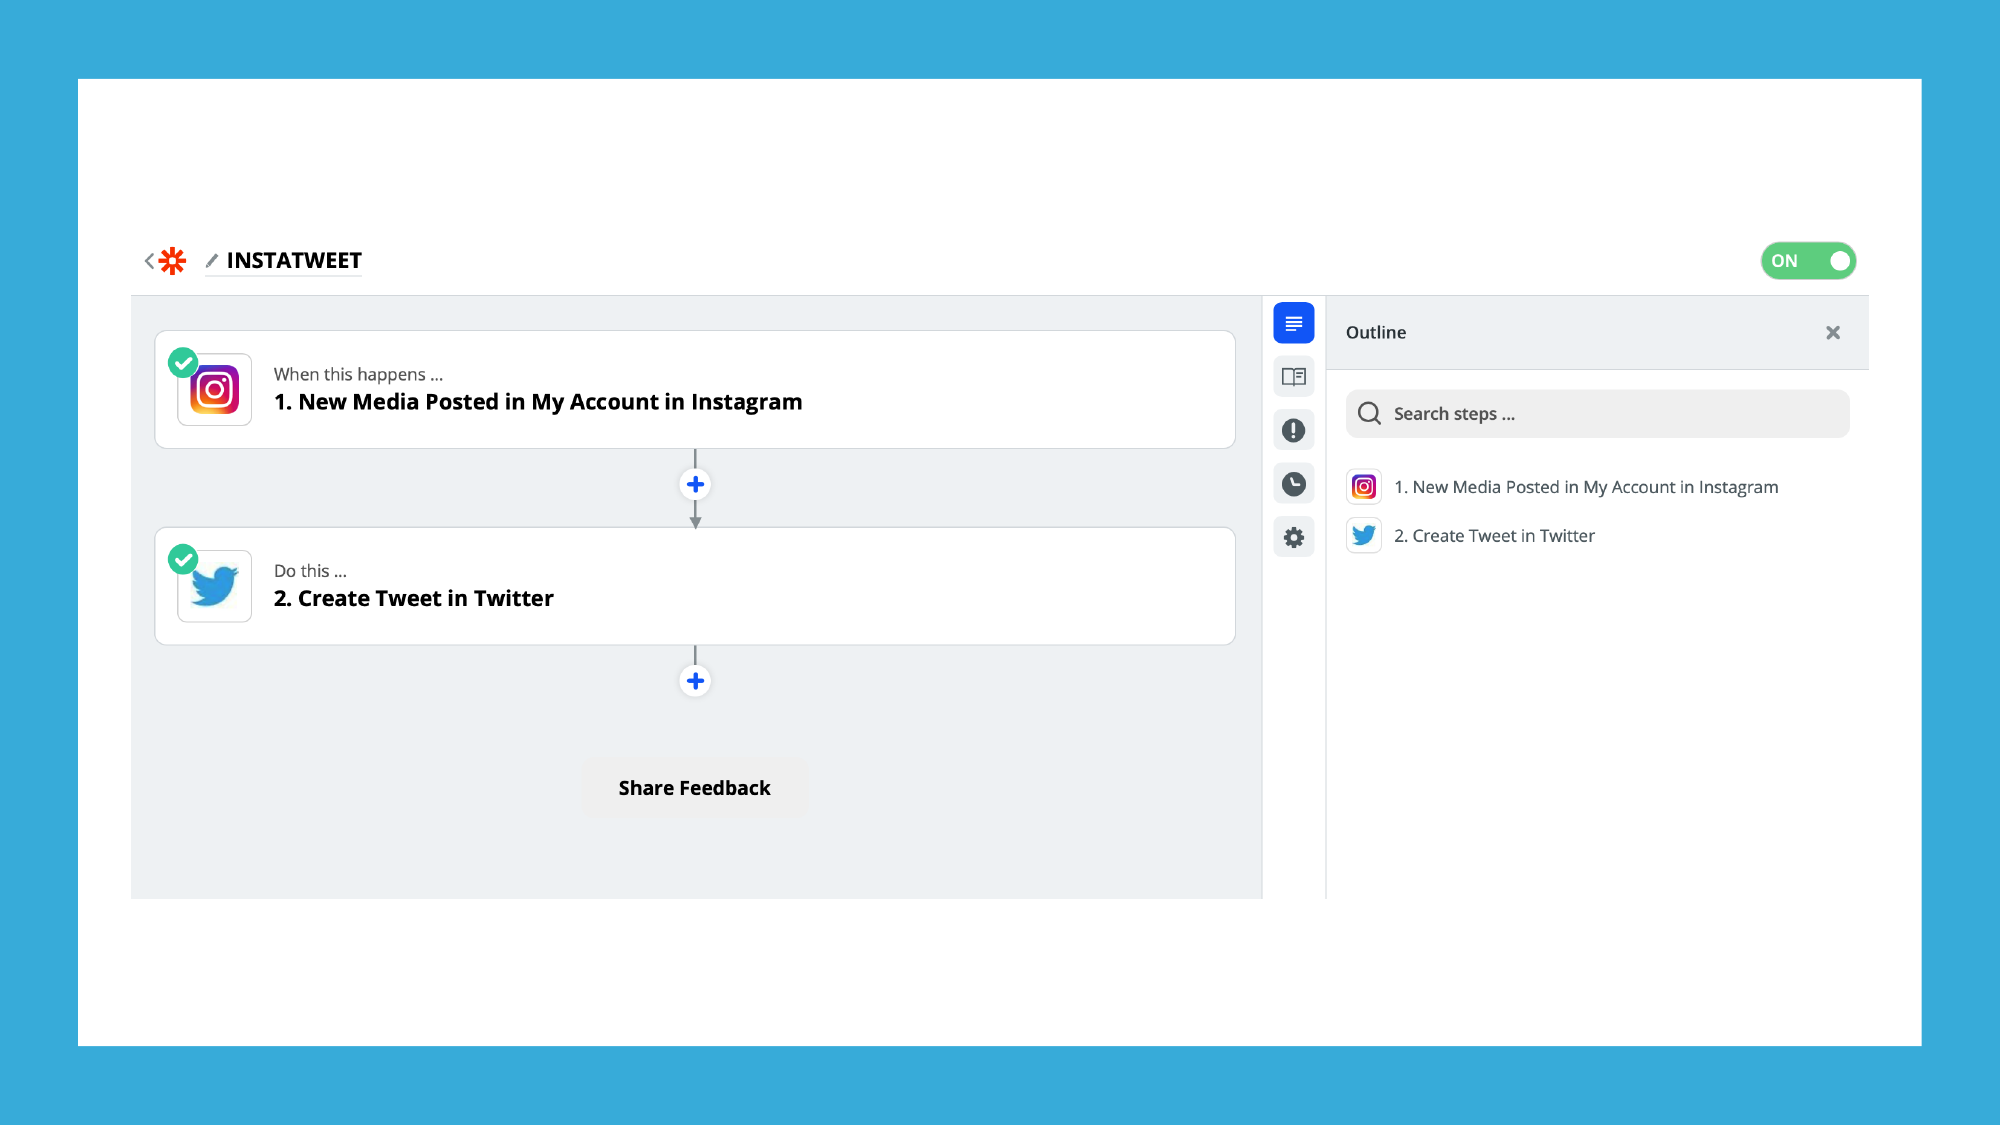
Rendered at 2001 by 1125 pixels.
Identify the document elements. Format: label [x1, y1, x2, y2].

list [130, 228, 1870, 899]
text_box [0, 0, 2000, 1125]
text_box [77, 77, 1923, 1048]
